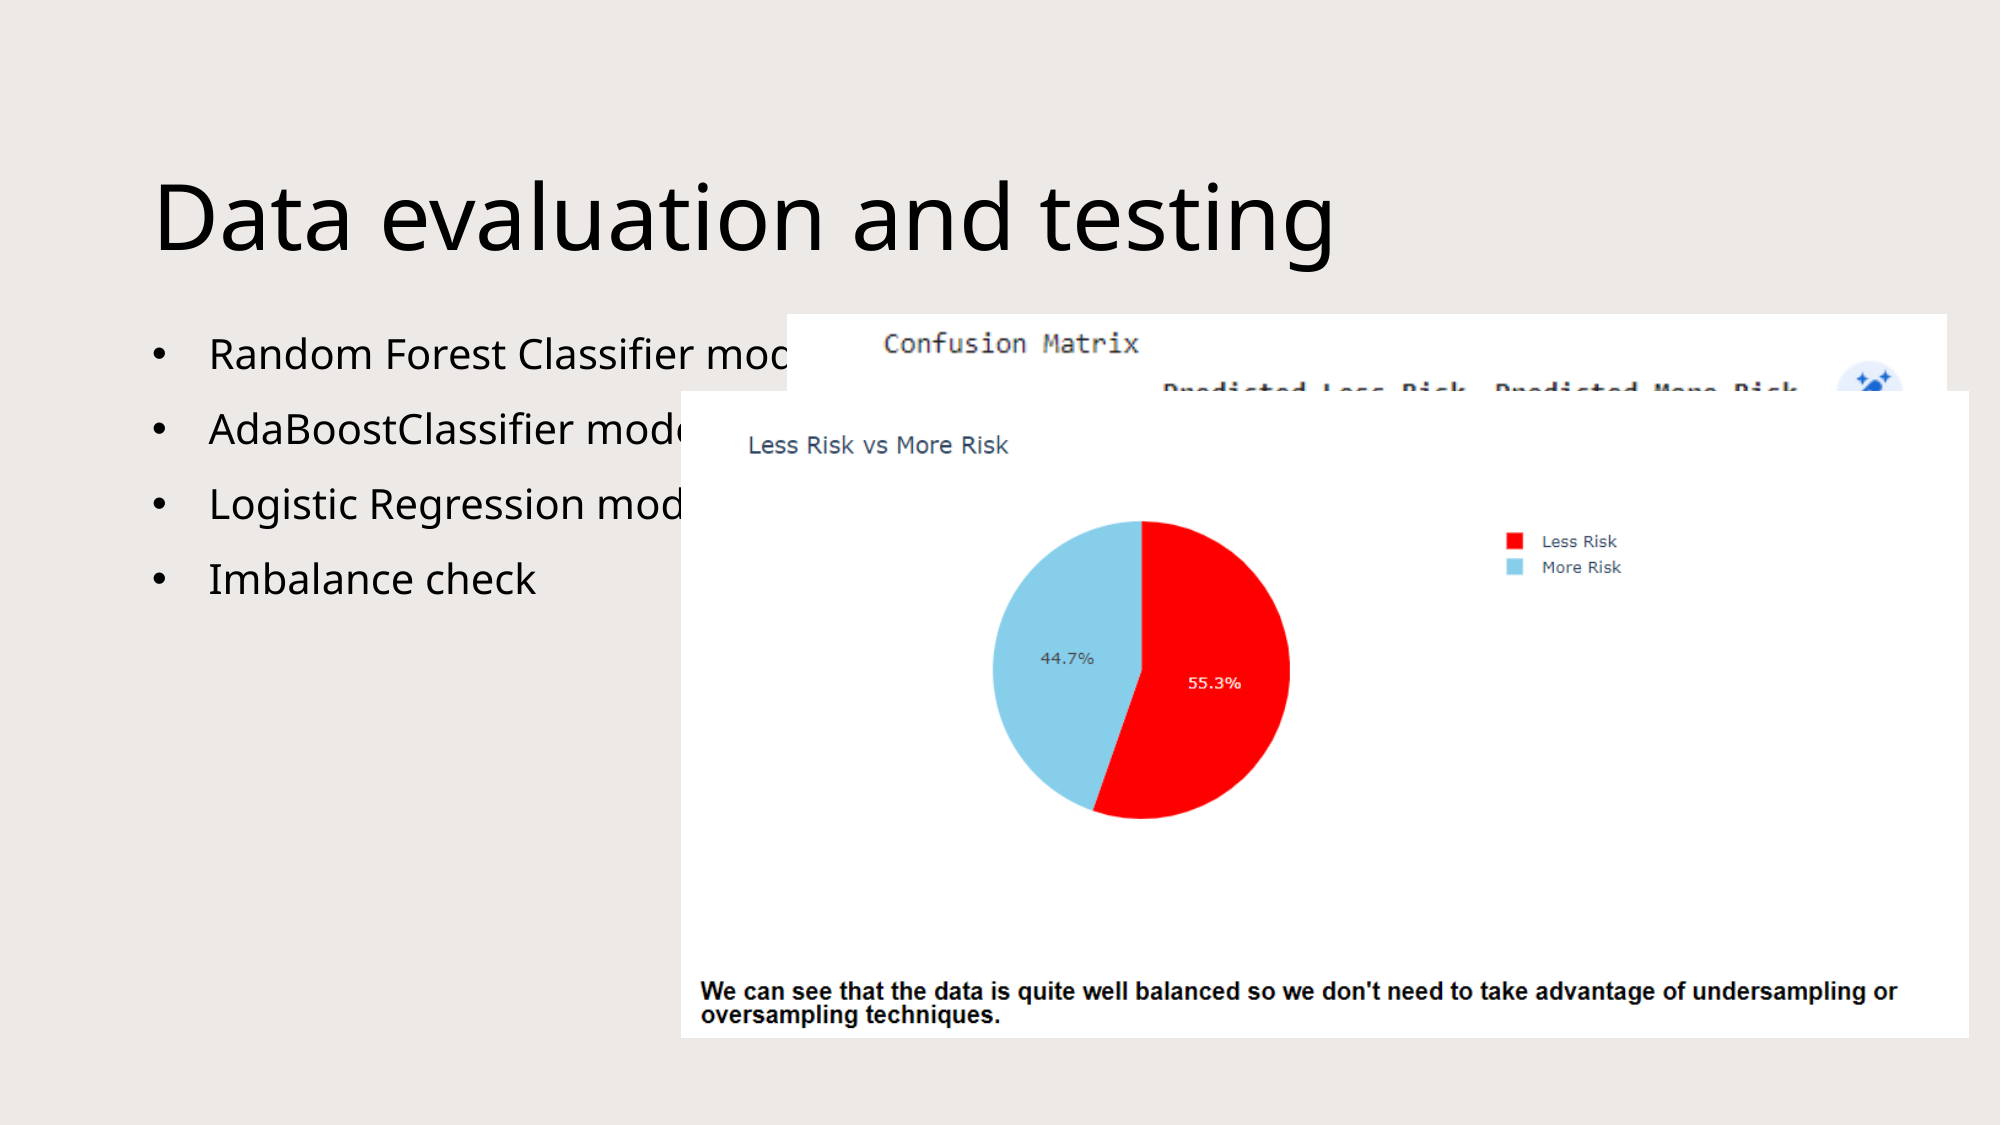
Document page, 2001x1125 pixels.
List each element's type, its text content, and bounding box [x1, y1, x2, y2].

picture [681, 314, 1969, 1038]
title Data evaluation and testing [137, 163, 1863, 314]
text_box Random Forest Classifier model AdaBoostClassifier model Logistic Regression model Imbalance check [137, 295, 1113, 761]
